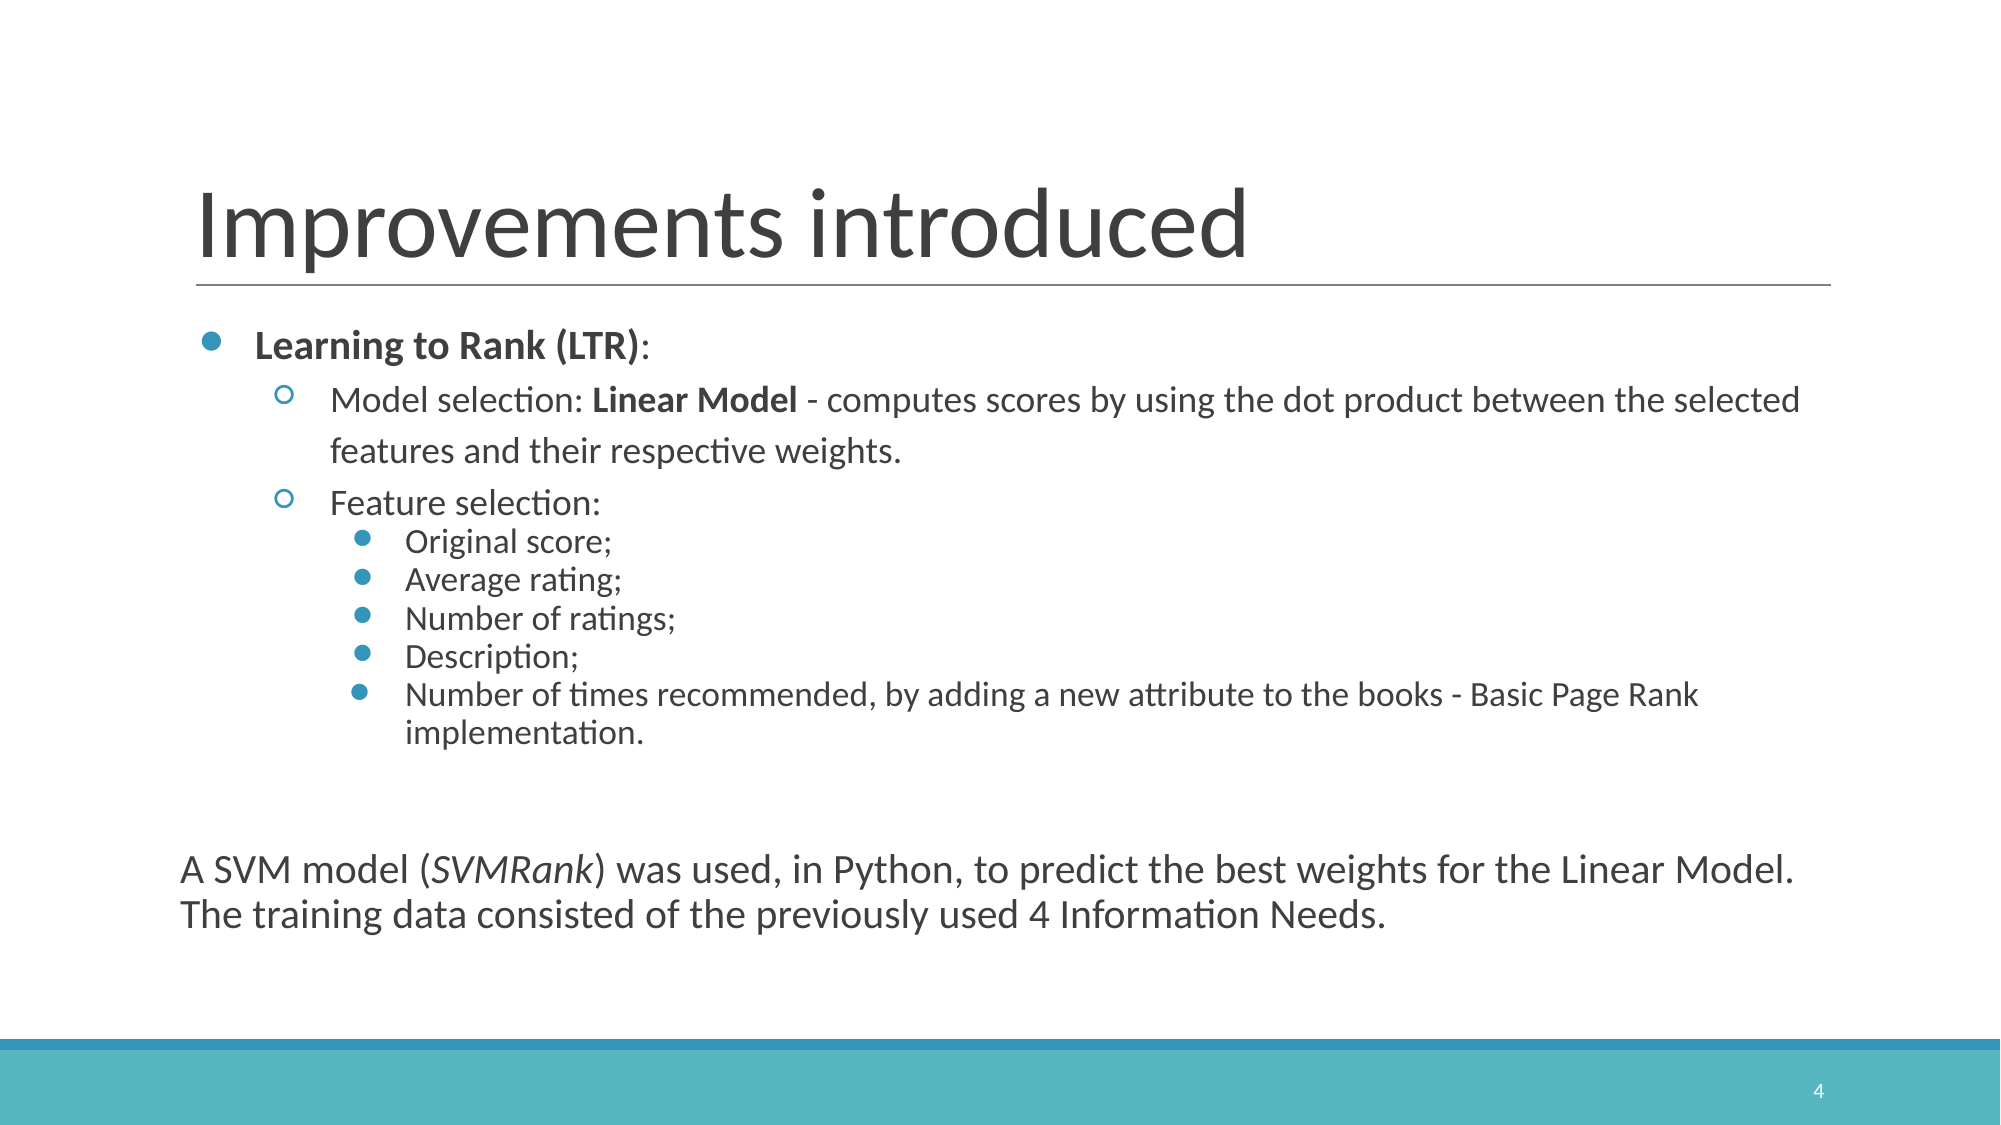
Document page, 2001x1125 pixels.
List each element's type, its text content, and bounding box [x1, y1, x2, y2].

slide_number ‹#› [1624, 1059, 1840, 1120]
title Improvements introduced [180, 47, 1830, 285]
list Learning to Rank (LTR): Model selection: Linear Model - computes scores by using the dot product between the selected features and their respective weights. Feature selection: Original score; Average rating; Number of ratings; Description; Number of times recommended, by adding a new attribute to the books - Basic Page Rank implementation. A SVM model (SVMRank) was used, in Python, to predict the best weights for the Linear Model. The training data consisted of the previously used 4 Information Needs. [180, 302, 1830, 963]
